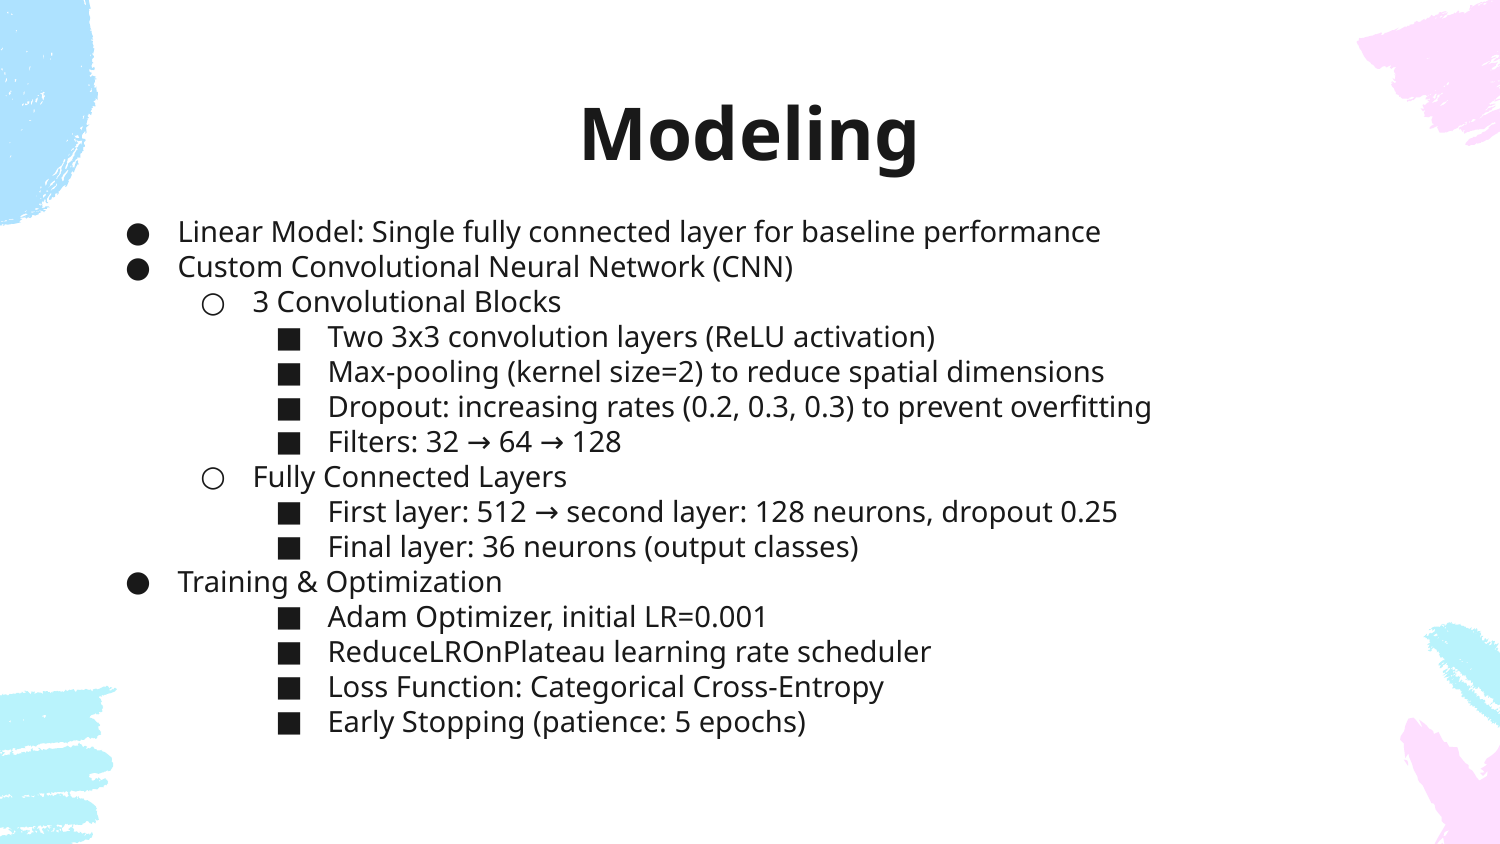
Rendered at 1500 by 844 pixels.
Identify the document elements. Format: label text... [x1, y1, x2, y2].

title Modeling [118, 72, 1382, 167]
text_box Linear Model: Single fully connected layer for baseline performance Custom Convolutional Neural Network (CNN) 3 Convolutional Blocks Two 3x3 convolution layers (ReLU activation) Max-pooling (kernel size=2) to reduce spatial dimensions Dropout: increasing rates (0.2, 0.3, 0.3) to prevent overfitting Filters: 32 → 64 → 128 Fully Connected Layers First layer: 512 → second layer: 128 neurons, dropout 0.25 Final layer: 36 neurons (output classes) Training & Optimization Adam Optimizer, initial LR=0.001 ReduceLROnPlateau learning rate scheduler Loss Function: Categorical Cross-Entropy Early Stopping (patience: 5 epochs) [87, 198, 1413, 805]
